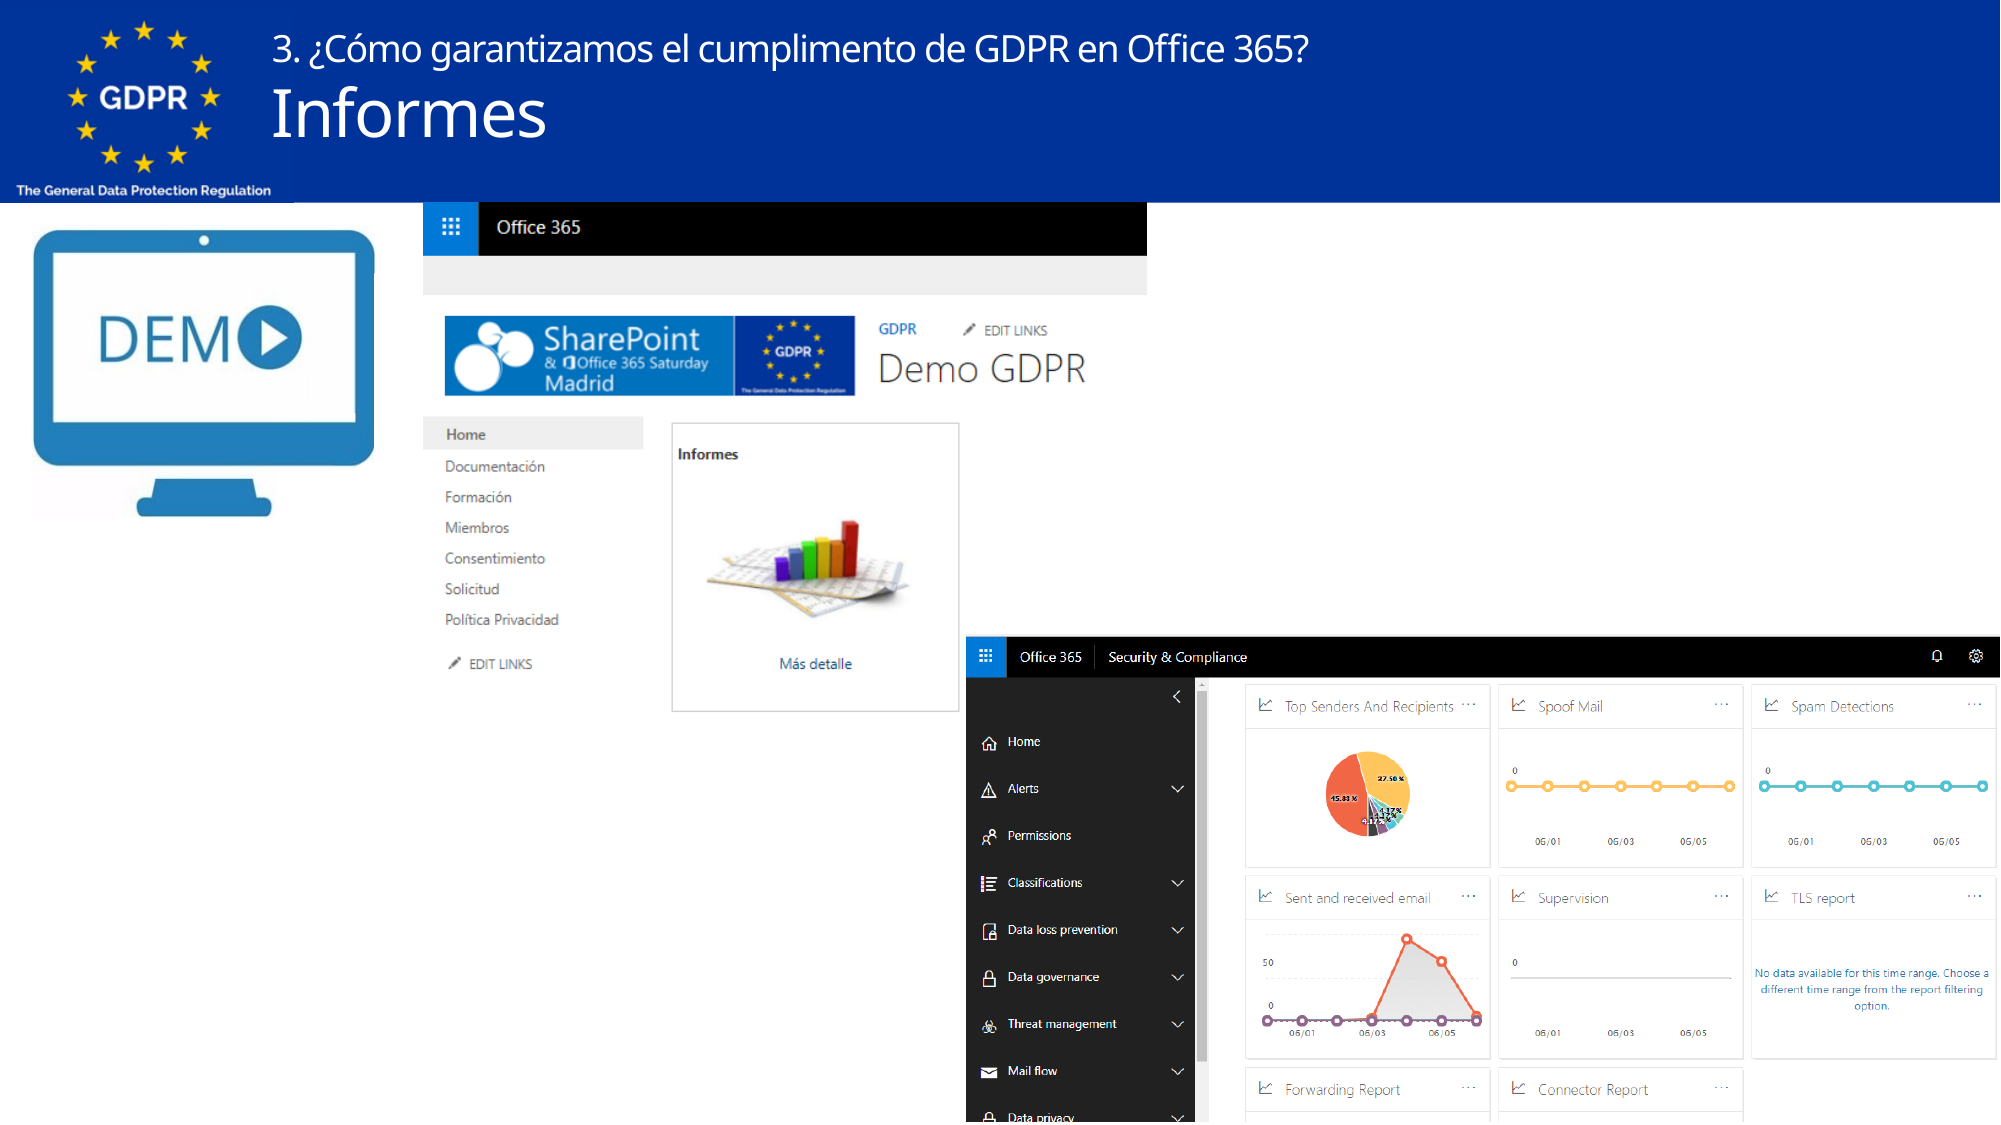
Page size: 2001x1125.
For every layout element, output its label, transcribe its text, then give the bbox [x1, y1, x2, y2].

text_box GDPR [0, 0, 2000, 203]
picture [31, 225, 375, 518]
picture [0, 10, 294, 203]
picture [423, 202, 2000, 1123]
text_box 3. ¿Cómo garantizamos el cumplimento de GDPR en Office 365? Informes [294, 25, 1310, 151]
